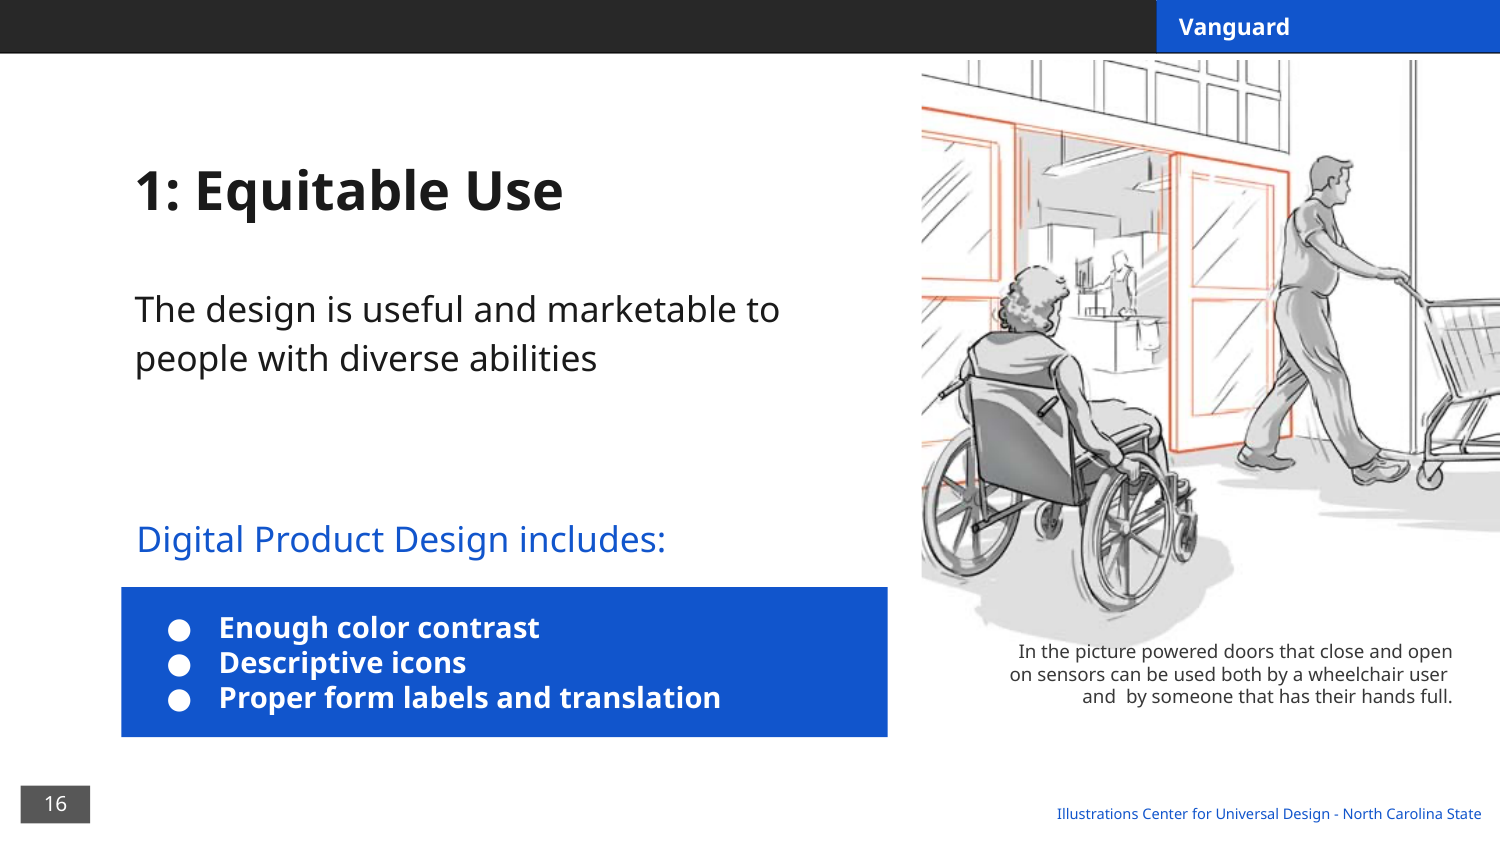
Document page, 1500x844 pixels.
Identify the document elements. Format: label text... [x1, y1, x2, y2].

list The design is useful and marketable to people with diverse abilities [119, 266, 887, 637]
picture [921, 59, 1500, 670]
text_box Enough color contrast Descriptive icons Proper form labels and translation [121, 588, 888, 738]
slide_number ‹#› [20, 785, 91, 824]
text_box In the picture powered doors that close and open on sensors can be used both by a wheelchair user and by someone that has their hands full. [991, 678, 1468, 723]
title 1: Equitable Use [119, 141, 916, 230]
text_box Illustrations Center for Universal Design - North Carolina State [353, 798, 1482, 829]
list Digital Product Design includes: [121, 496, 888, 588]
